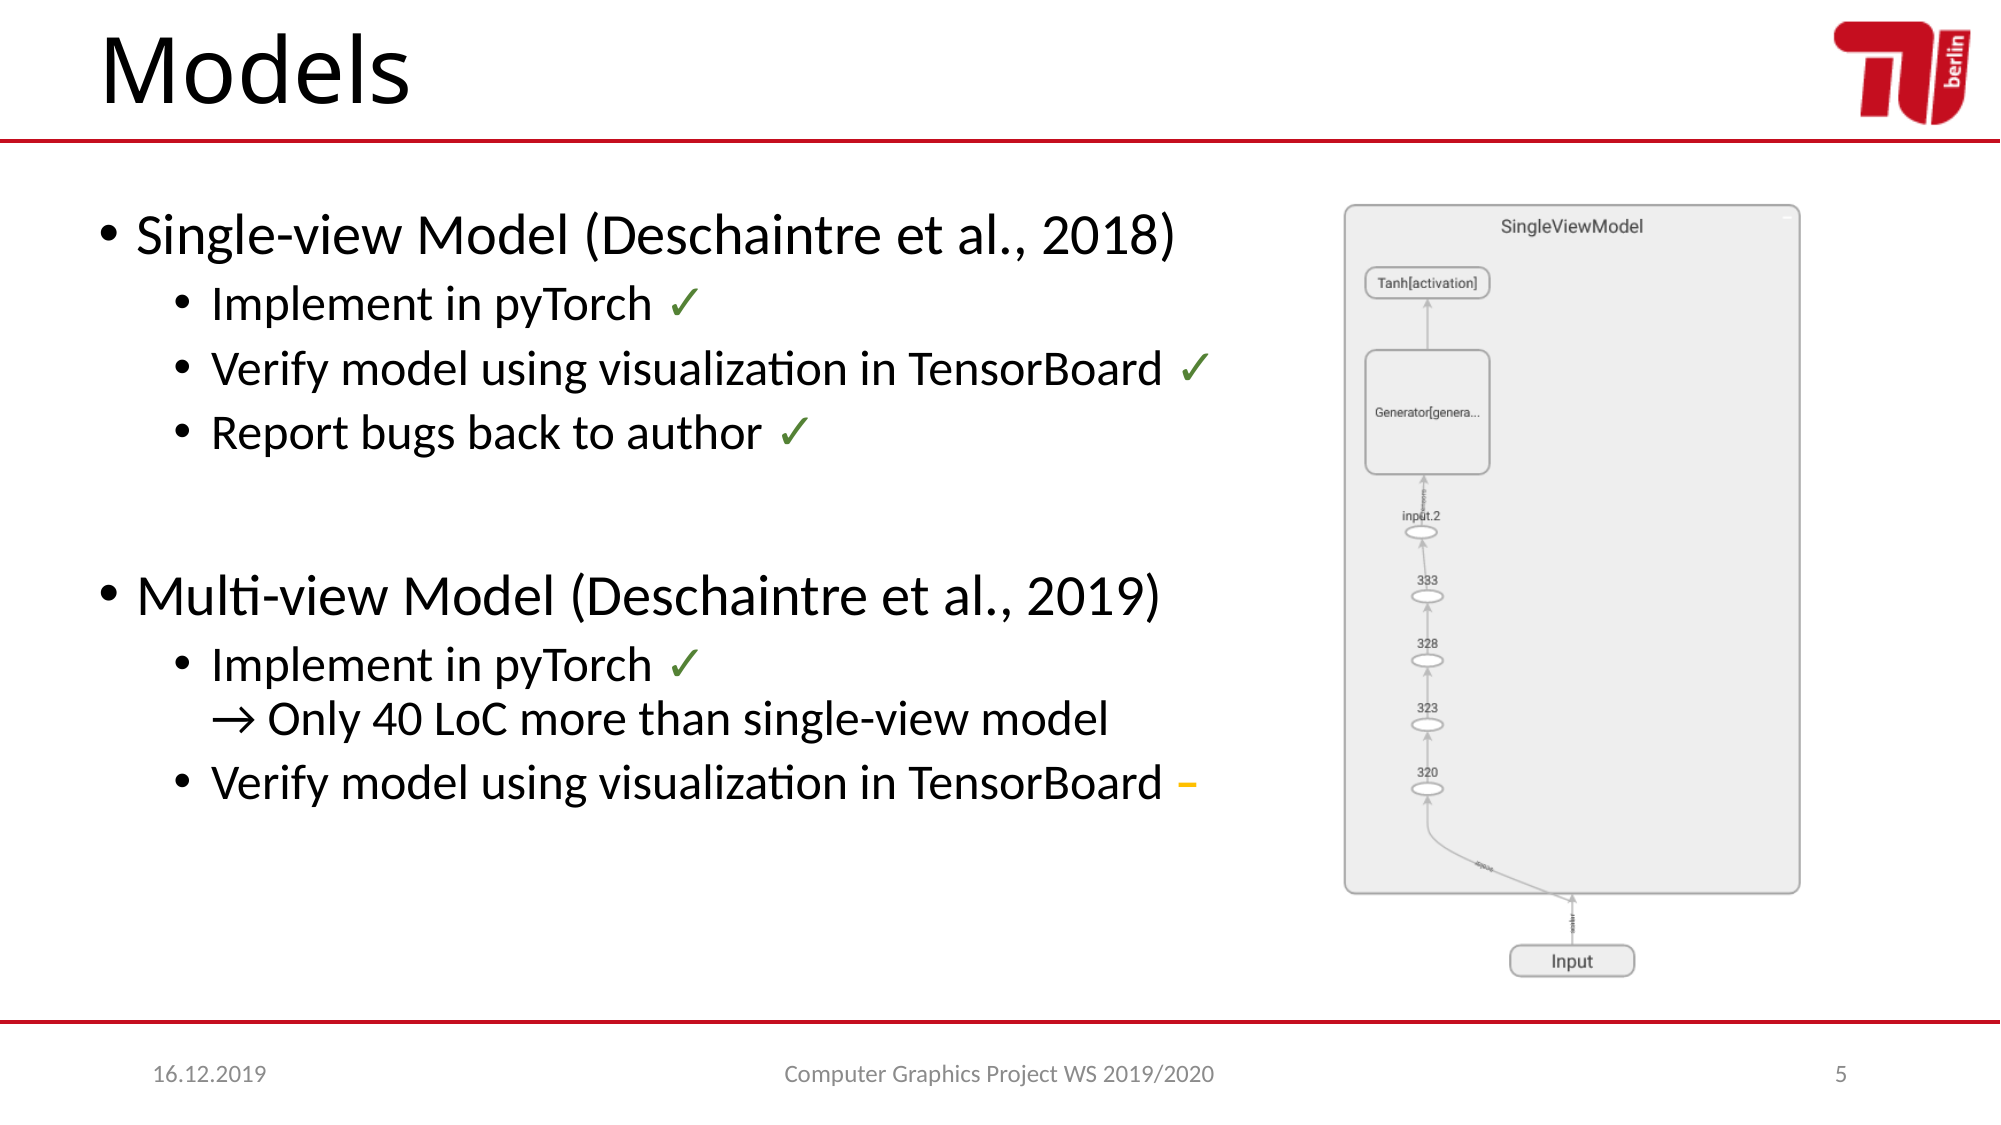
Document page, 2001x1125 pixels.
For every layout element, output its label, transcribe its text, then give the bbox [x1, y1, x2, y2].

footer Computer Graphics Project WS 2019/2020 [662, 1042, 1338, 1103]
picture [1809, 14, 1980, 133]
picture [1338, 196, 1809, 985]
slide_number 5 [1412, 1042, 1863, 1103]
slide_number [137, 1042, 588, 1103]
list Single-view Model (Deschaintre et al., 2018) Implement in pyTorch ✓ Verify model using visualization in TensorBoard ✓ Report bugs back to author ✓ Multi-view Model (Deschaintre et al., 2019) Implement in pyTorch ✓ → Only 40 LoC more than single-view model Verify model using visualization in TensorBoard – [83, 196, 1240, 985]
title Models [83, 0, 1809, 165]
